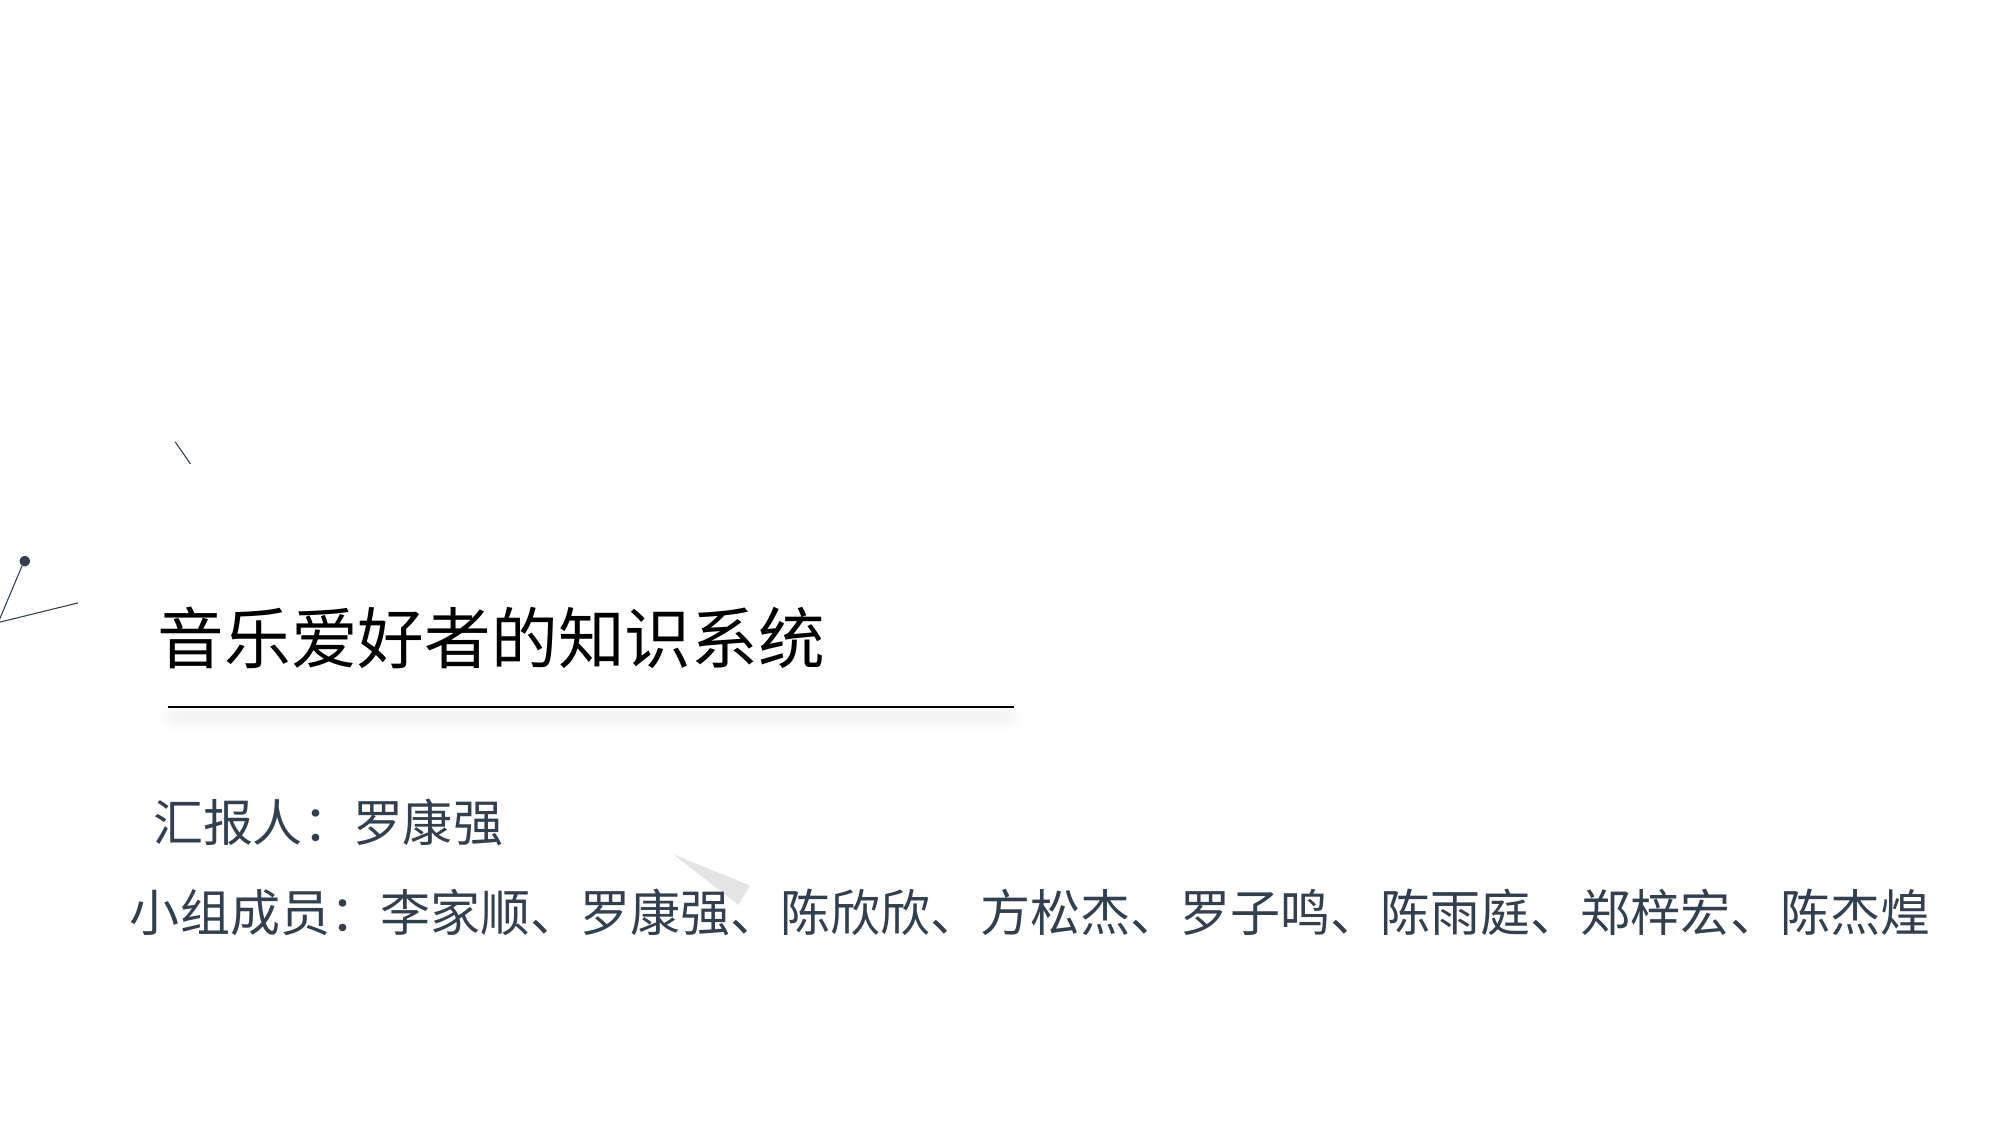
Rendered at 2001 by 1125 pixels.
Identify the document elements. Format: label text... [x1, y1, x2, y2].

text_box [0, 602, 78, 623]
text_box 汇报人：罗康强 小组成员：李家顺、罗康强、陈欣欣、方松杰、罗子鸣、陈雨庭、郑梓宏、陈杰煌 [115, 754, 1969, 949]
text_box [1, 564, 19, 602]
text_box 音乐爱好者的知识系统 [143, 589, 1182, 685]
text_box [19, 555, 31, 567]
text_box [178, 440, 187, 466]
